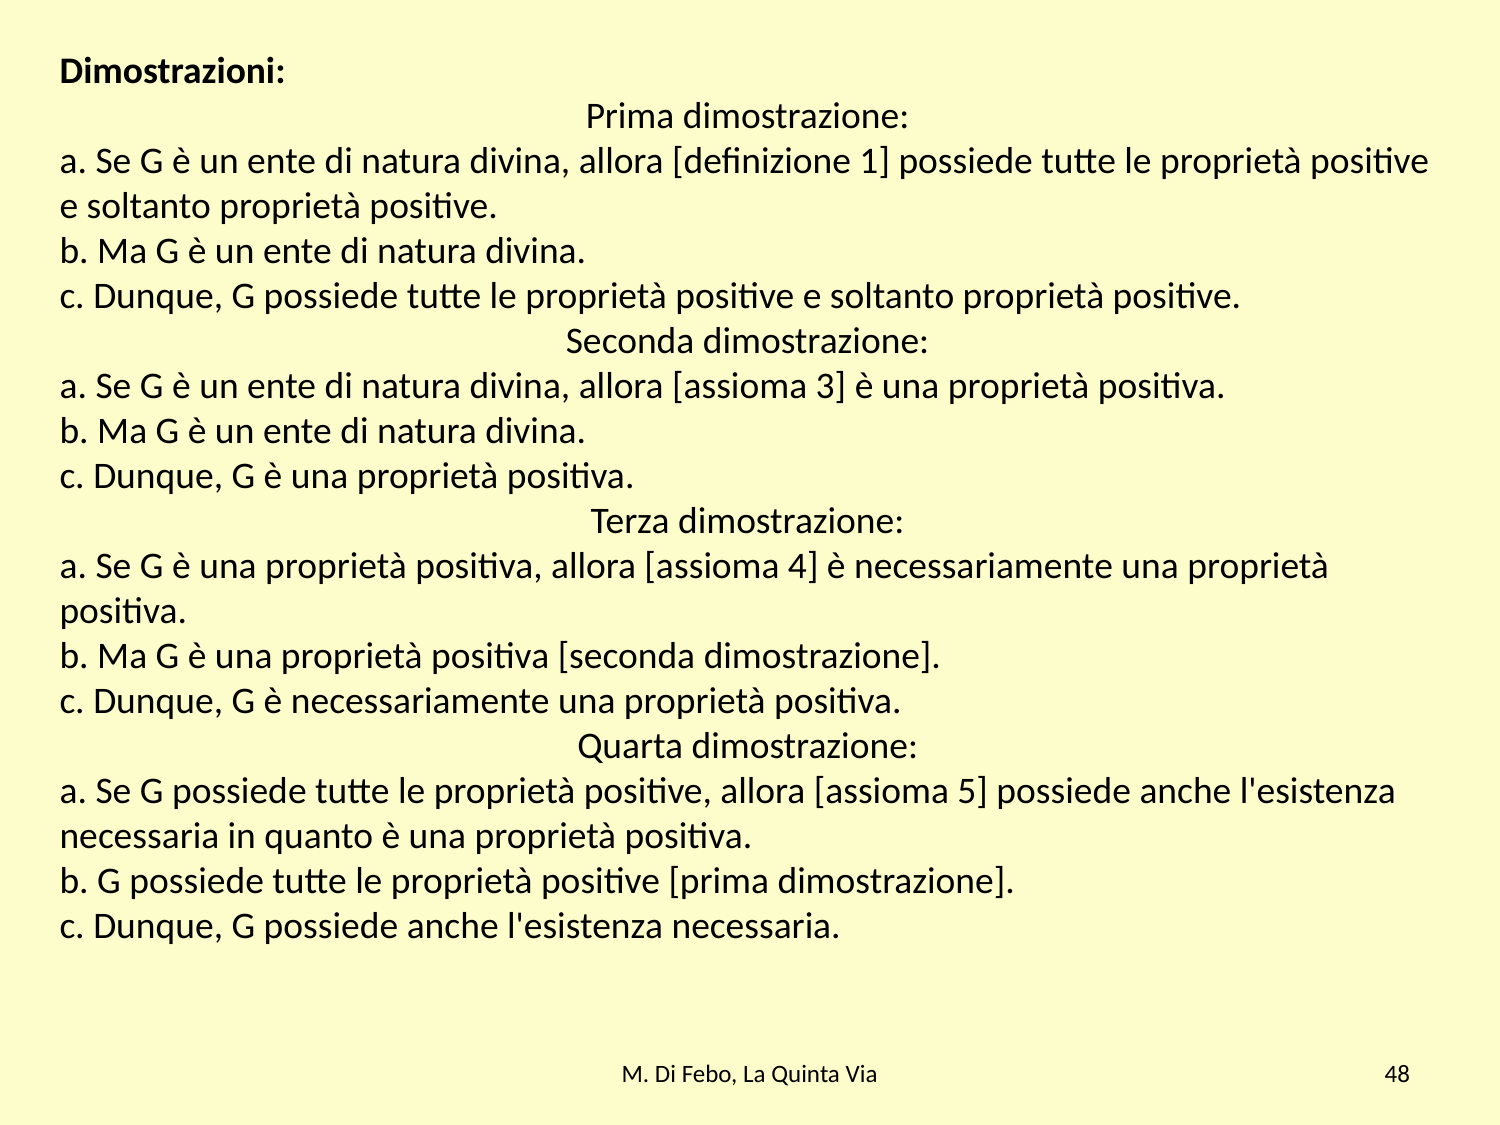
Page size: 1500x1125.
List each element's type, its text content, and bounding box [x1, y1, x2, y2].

footer M. Di Febo, La Quinta Via [512, 1042, 988, 1103]
slide_number 48 [1074, 1042, 1425, 1103]
text_box Dimostrazioni: Prima dimostrazione: a. Se G è un ente di natura divina, allora [definizione 1] possiede tutte le proprietà positive e soltanto proprietà positive. b. Ma G è un ente di natura divina. c. Dunque, G possiede tutte le proprietà positive e soltanto proprietà positive. Seconda dimostrazione: a. Se G è un ente di natura divina, allora [assioma 3] è una proprietà positiva. b. Ma G è un ente di natura divina. c. Dunque, G è una proprietà positiva. Terza dimostrazione: a. Se G è una proprietà positiva, allora [assioma 4] è necessariamente una proprietà positiva. b. Ma G è una proprietà positiva [seconda dimostrazione]. c. Dunque, G è necessariamente una proprietà positiva. Quarta dimostrazione: a. Se G possiede tutte le proprietà positive, allora [assioma 5] possiede anche l'esistenza necessaria in quanto è una proprietà positiva. b. G possiede tutte le proprietà positive [prima dimostrazione]. c. Dunque, G possiede anche l'esistenza necessaria. [44, 38, 1451, 954]
